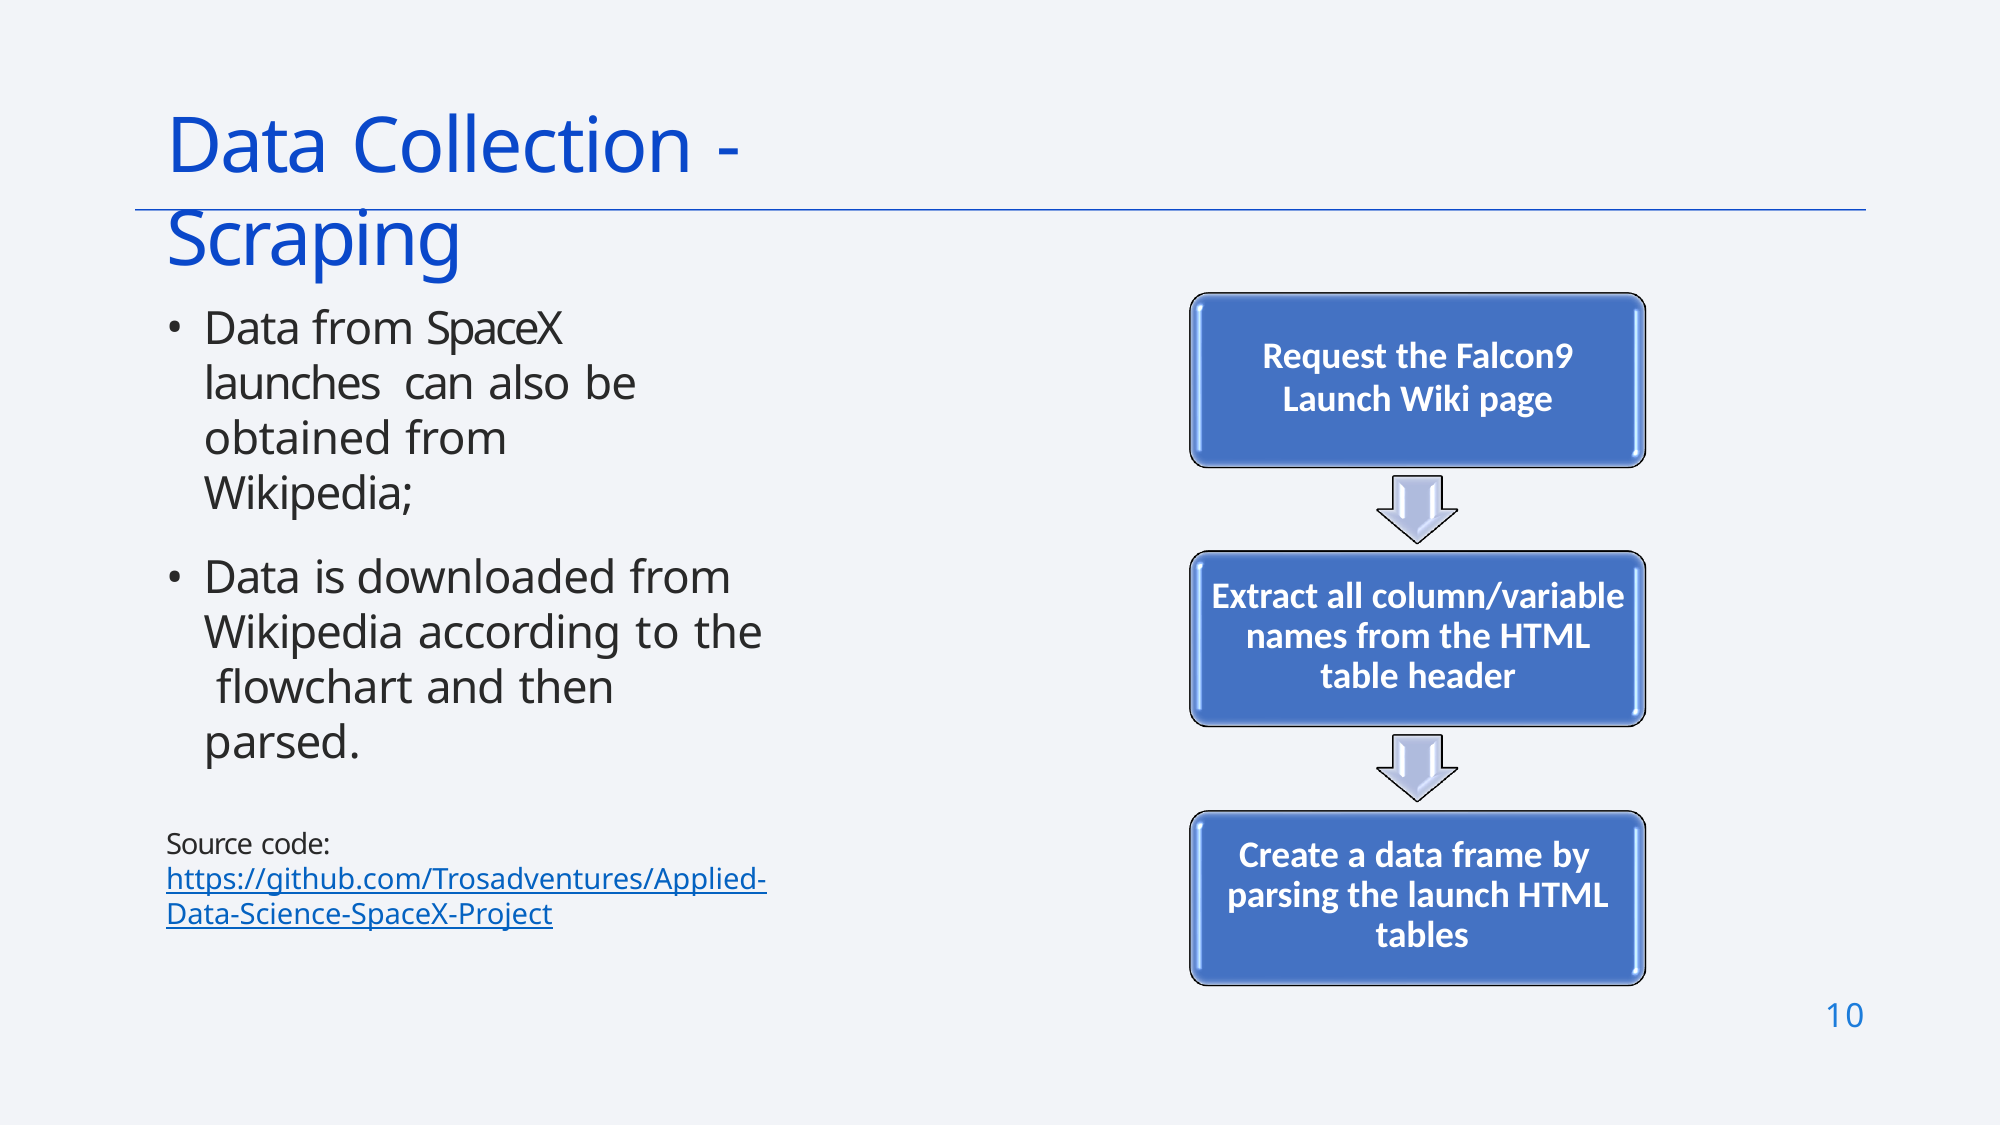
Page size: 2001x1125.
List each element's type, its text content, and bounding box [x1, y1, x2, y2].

text_box 10 [1818, 1001, 1872, 1040]
picture [0, 0, 2000, 1125]
title Data Collection - Scraping [164, 93, 1027, 284]
text_box Data from SpaceX launches can also be obtained from Wikipedia; Data is downloaded from Wikipedia according to the flowchart and then parsed. [164, 296, 774, 768]
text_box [1187, 733, 1647, 987]
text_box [1187, 474, 1647, 728]
text_box Source code: https://github.com/Trosadventures/Applied-Data-Science-SpaceX-Project [164, 823, 777, 931]
